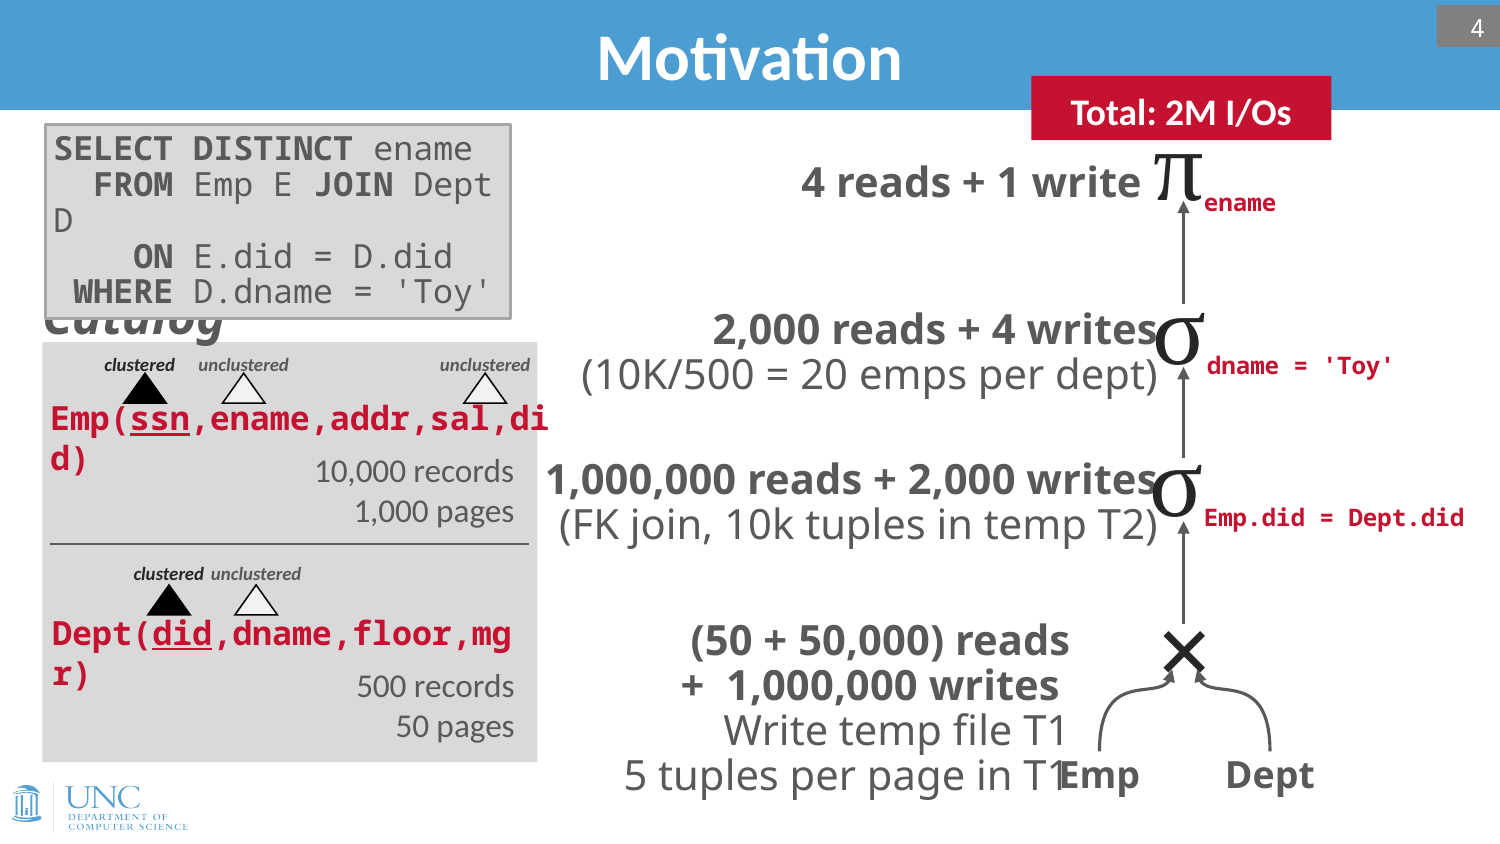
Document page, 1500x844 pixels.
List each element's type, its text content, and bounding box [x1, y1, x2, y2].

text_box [1046, 93, 1476, 798]
text_box 1,000,000 reads + 2,000 writes (FK join, 10k tuples in temp T2) [566, 450, 1041, 556]
text_box 4 reads + 1 write [786, 154, 1041, 215]
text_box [1179, 178, 1188, 618]
text_box 2,000 reads + 4 writes (10K/500 = 20 emps per dept) [566, 300, 1041, 406]
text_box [41, 284, 562, 763]
text_box Total: 2M I/Os [1029, 74, 1333, 142]
title Motivation [0, 0, 1500, 110]
text_box (50 + 50,000) reads + 1,000,000 writes Write temp file T1 5 tuples per page in T1 [608, 612, 1086, 808]
picture [12, 782, 188, 833]
text_box SELECT DISTINCT ename FROM Emp E JOIN Dept D ON E.did = D.did WHERE D.dname = 'Toy' [44, 122, 513, 282]
slide_number 4 [1436, 5, 1500, 47]
